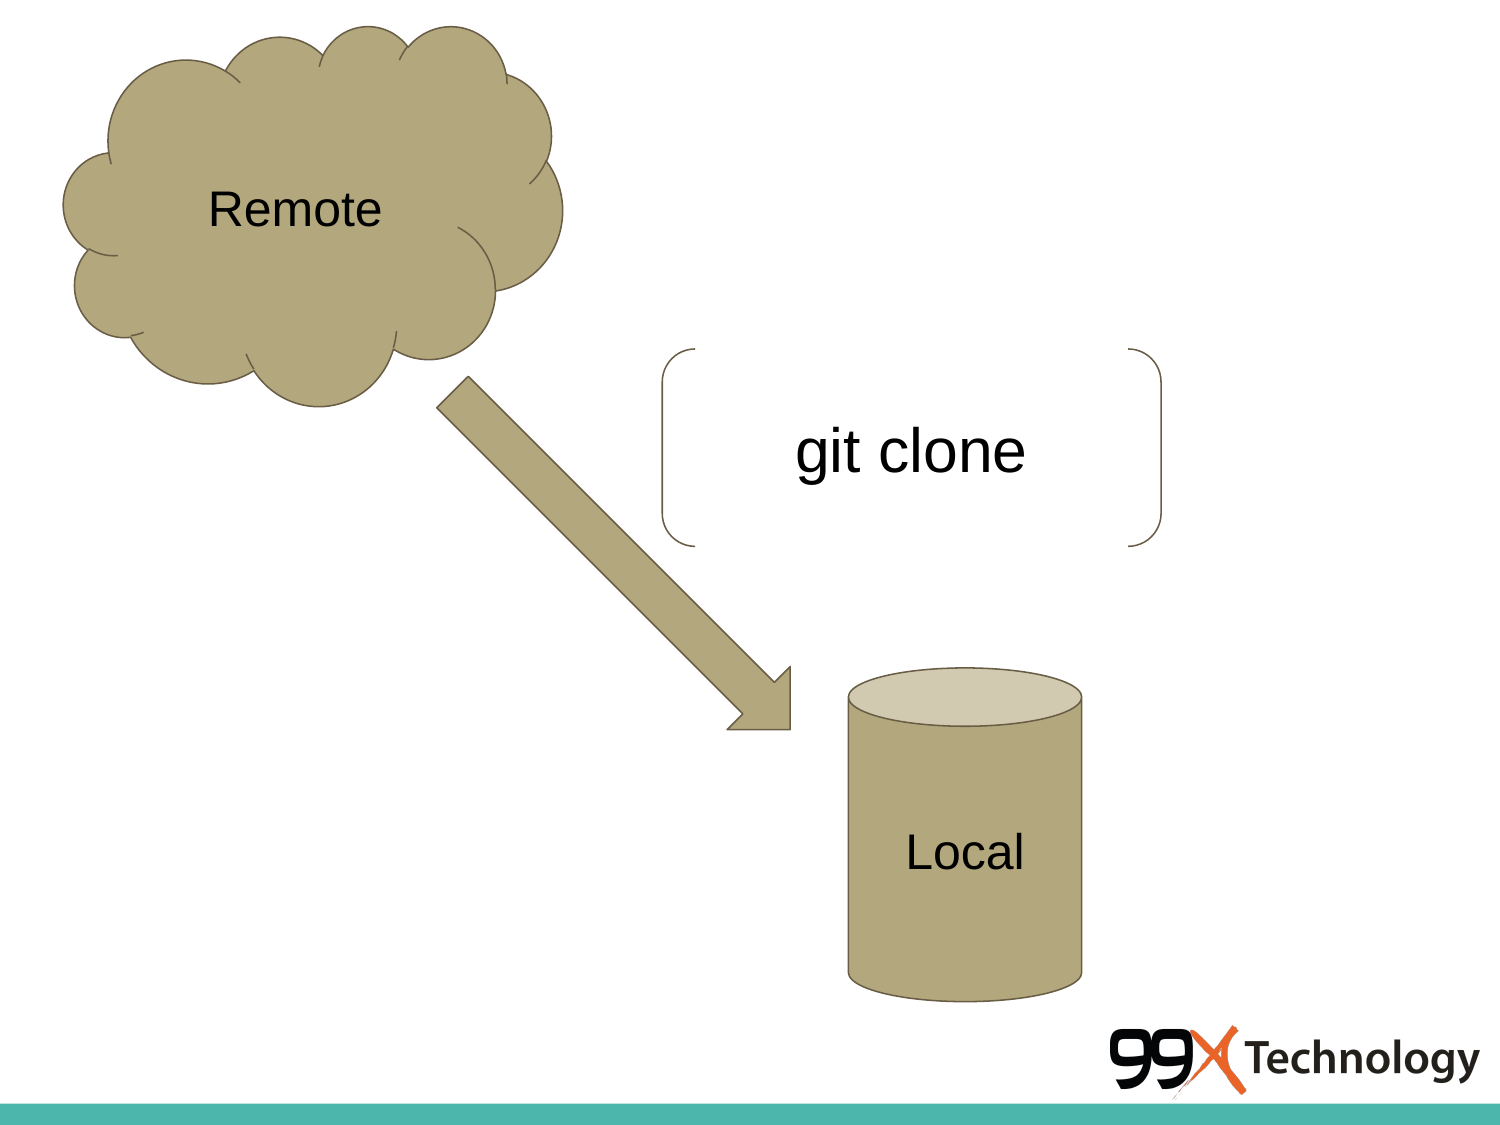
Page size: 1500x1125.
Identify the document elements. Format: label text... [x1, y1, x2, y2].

text_box Remote [63, 26, 563, 407]
text_box Local [848, 667, 1082, 1002]
text_box [436, 376, 791, 730]
picture [1110, 1025, 1480, 1101]
text_box git clone [662, 348, 1162, 547]
